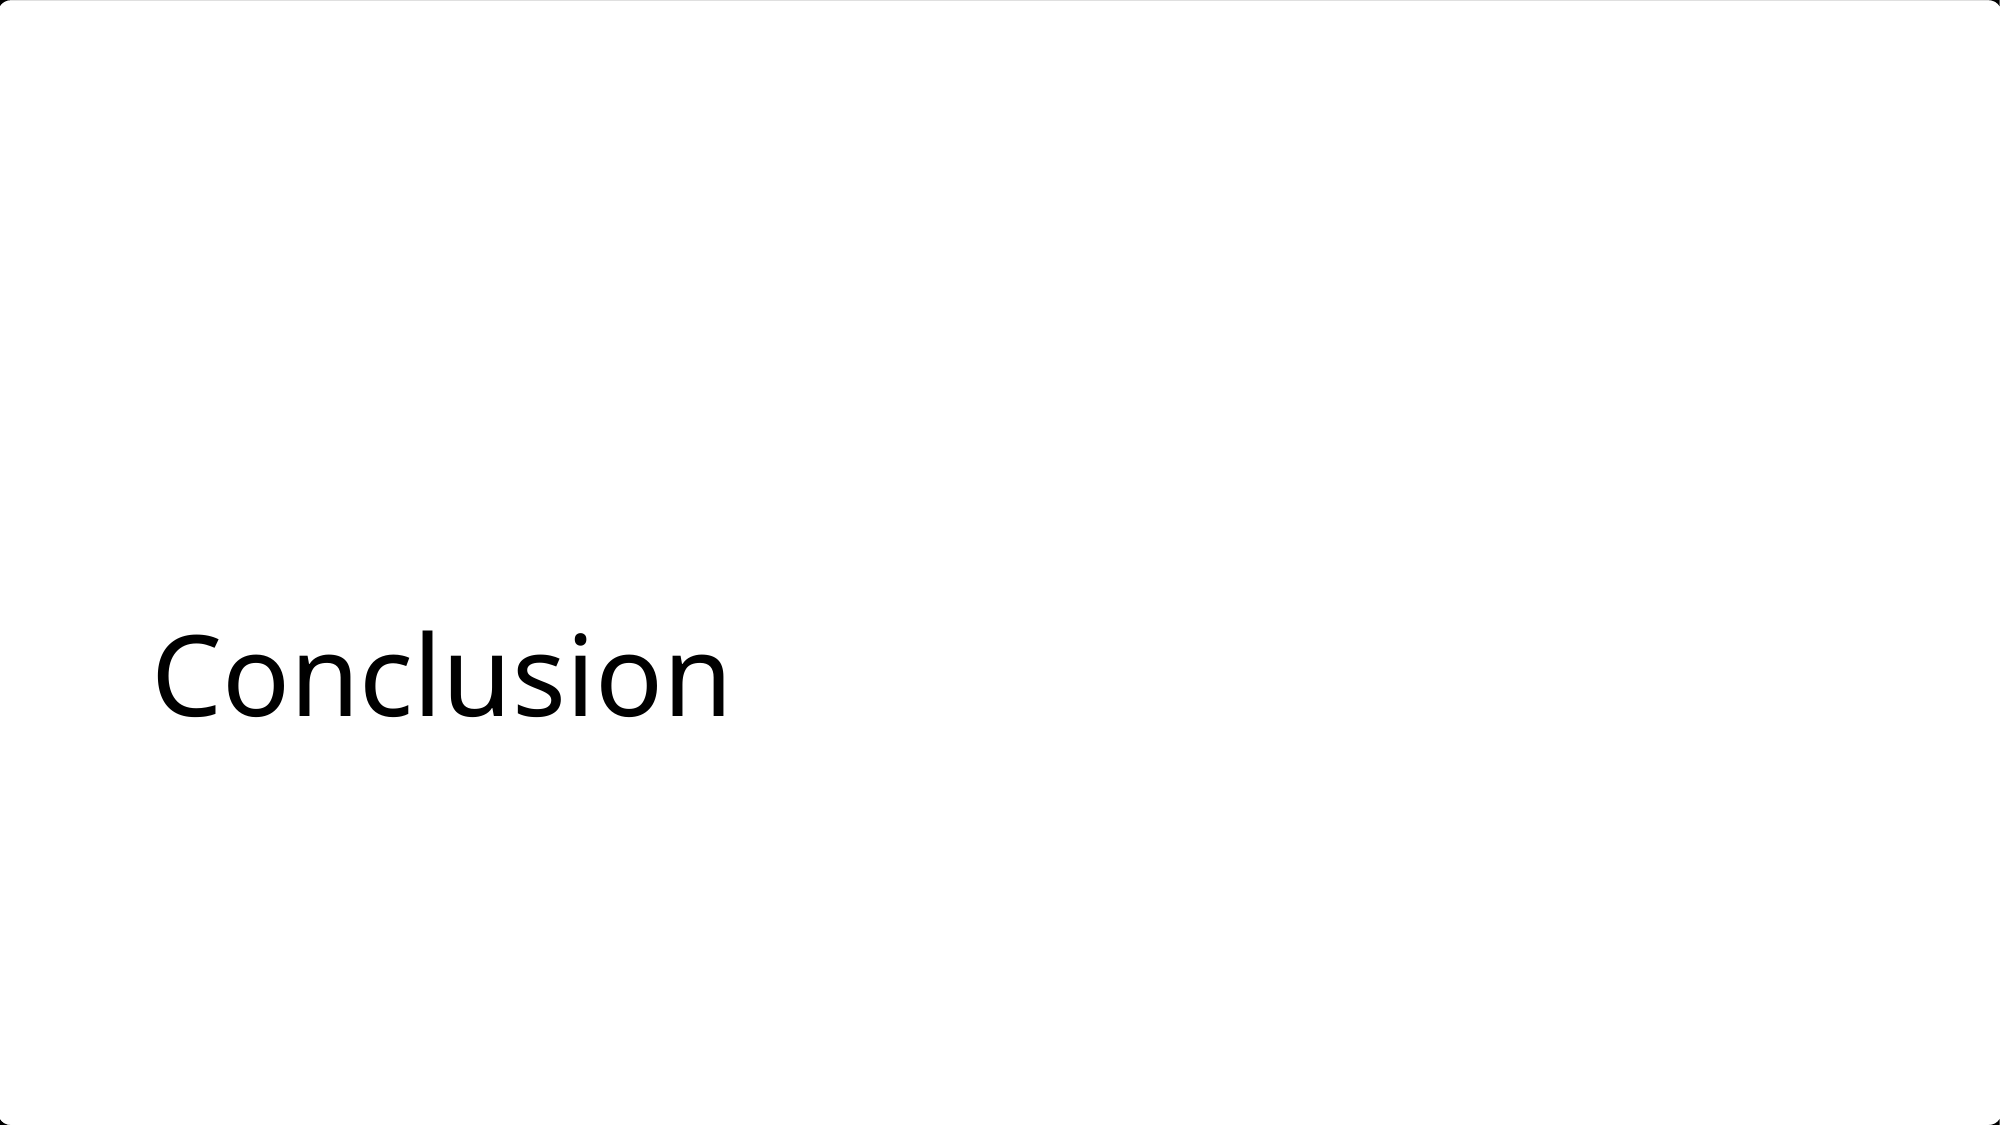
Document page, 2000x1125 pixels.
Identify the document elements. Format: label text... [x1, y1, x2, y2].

title Conclusion [136, 280, 1862, 749]
